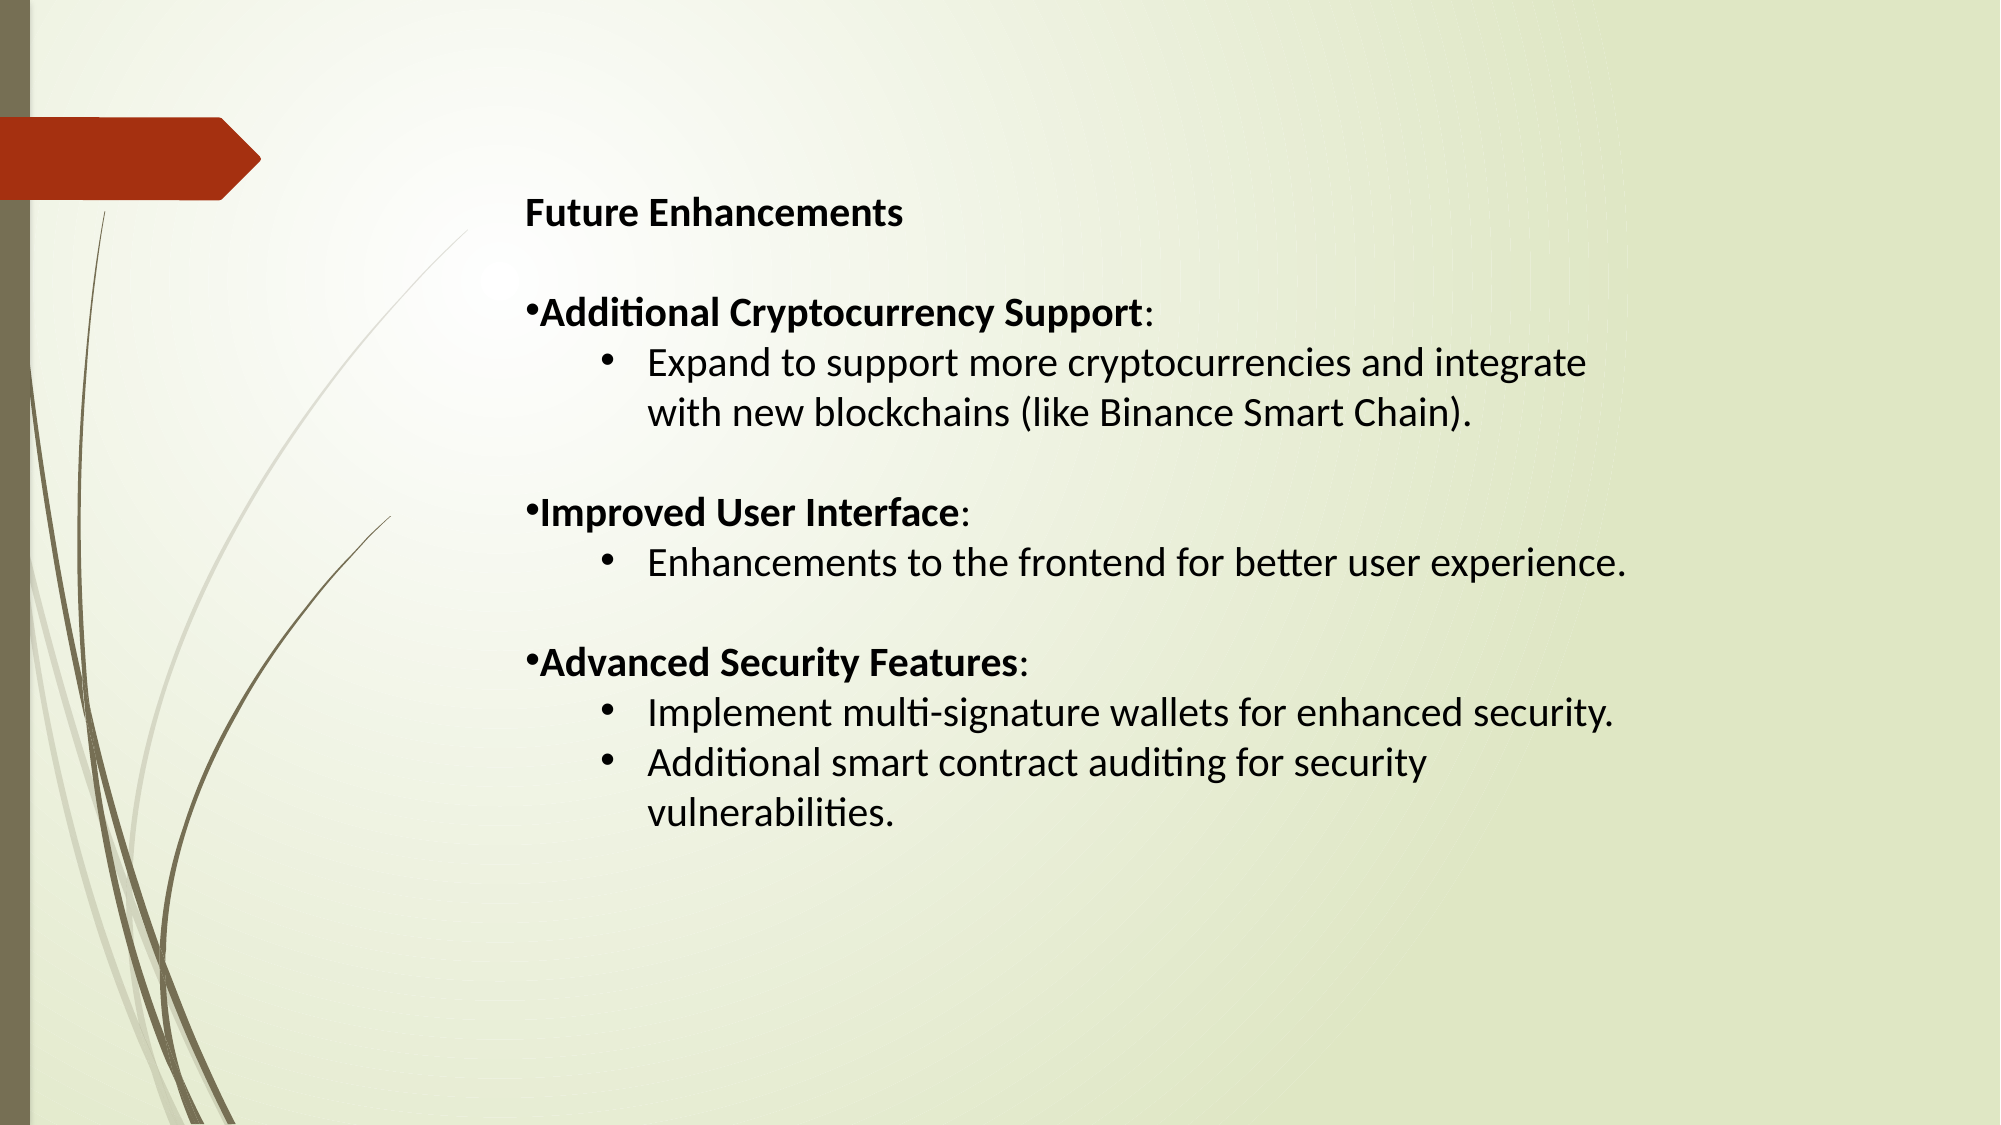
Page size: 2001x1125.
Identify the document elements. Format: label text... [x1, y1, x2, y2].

text_box Future Enhancements Additional Cryptocurrency Support: Expand to support more cryptocurrencies and integrate with new blockchains (like Binance Smart Chain). Improved User Interface: Enhancements to the frontend for better user experience. Advanced Security Features: Implement multi-signature wallets for enhanced security. Additional smart contract auditing for security vulnerabilities. [510, 176, 1652, 887]
